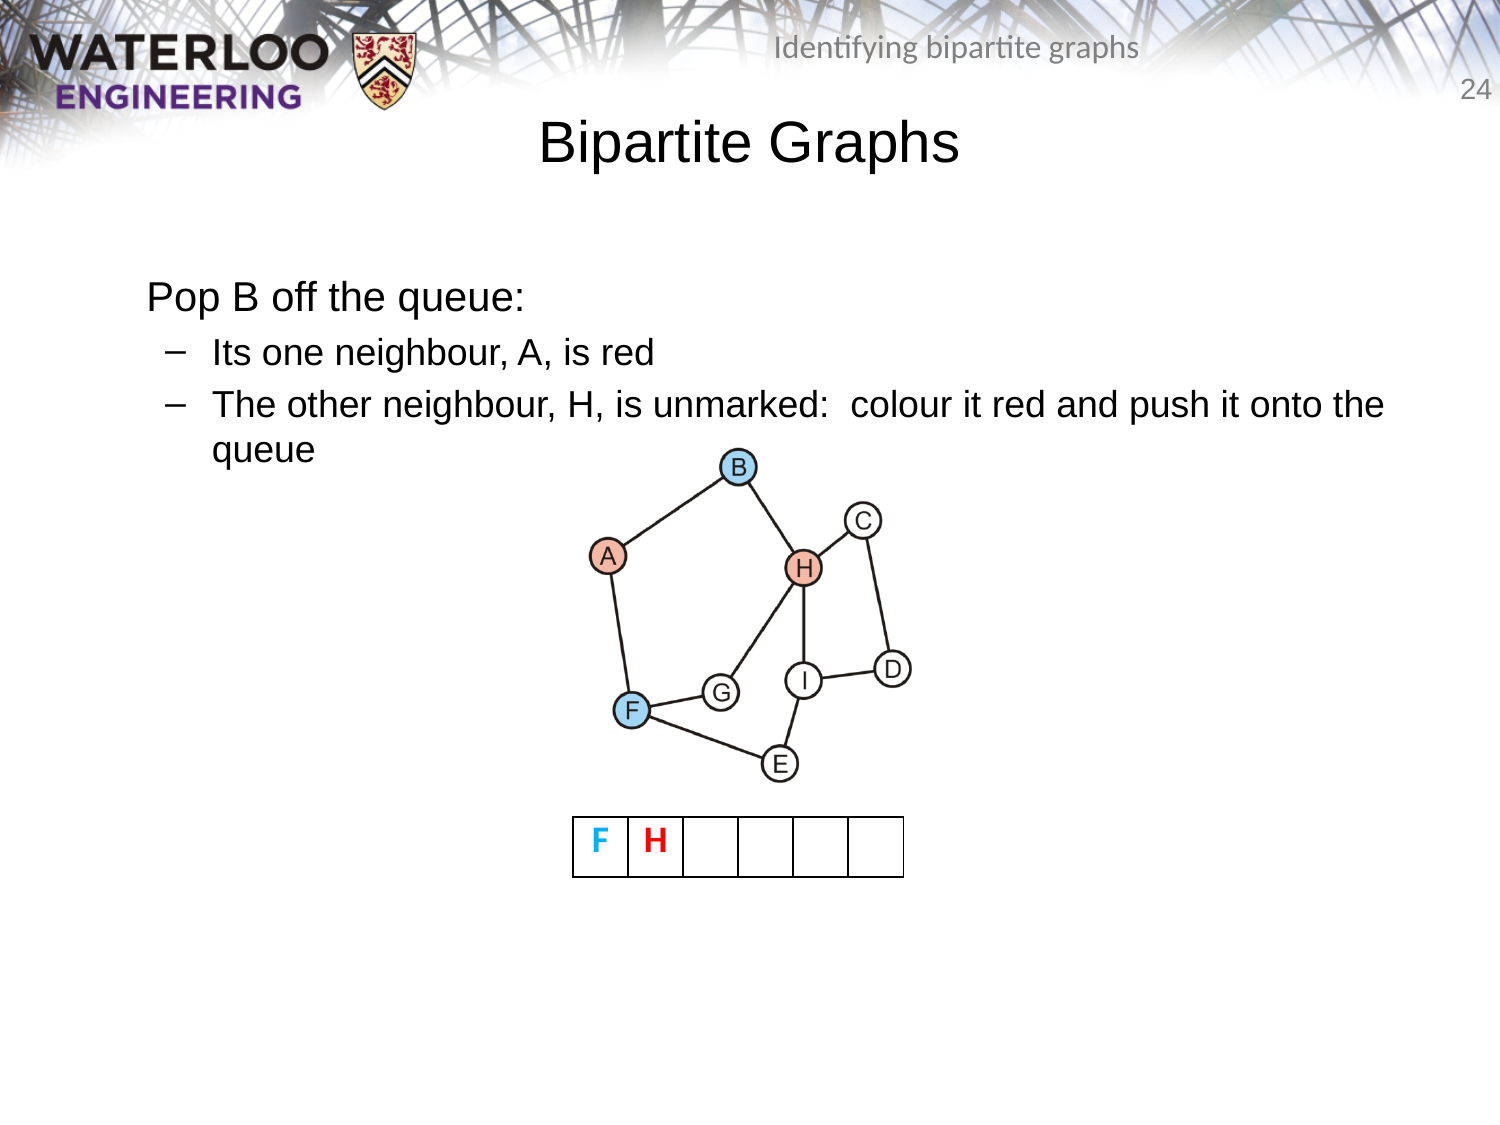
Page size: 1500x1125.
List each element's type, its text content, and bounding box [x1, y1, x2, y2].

table_header F [574, 818, 627, 876]
table_header H [629, 818, 682, 876]
table_header [684, 818, 737, 876]
table_header [794, 818, 847, 876]
table_header [739, 818, 792, 876]
picture [0, 0, 1500, 1125]
table_header [849, 818, 903, 876]
list Pop B off the queue: Its one neighbour, A, is red The other neighbour, H, is unmarked: colour it red and push it onto the queue [74, 262, 1426, 1006]
title Bipartite Graphs [74, 44, 1426, 233]
